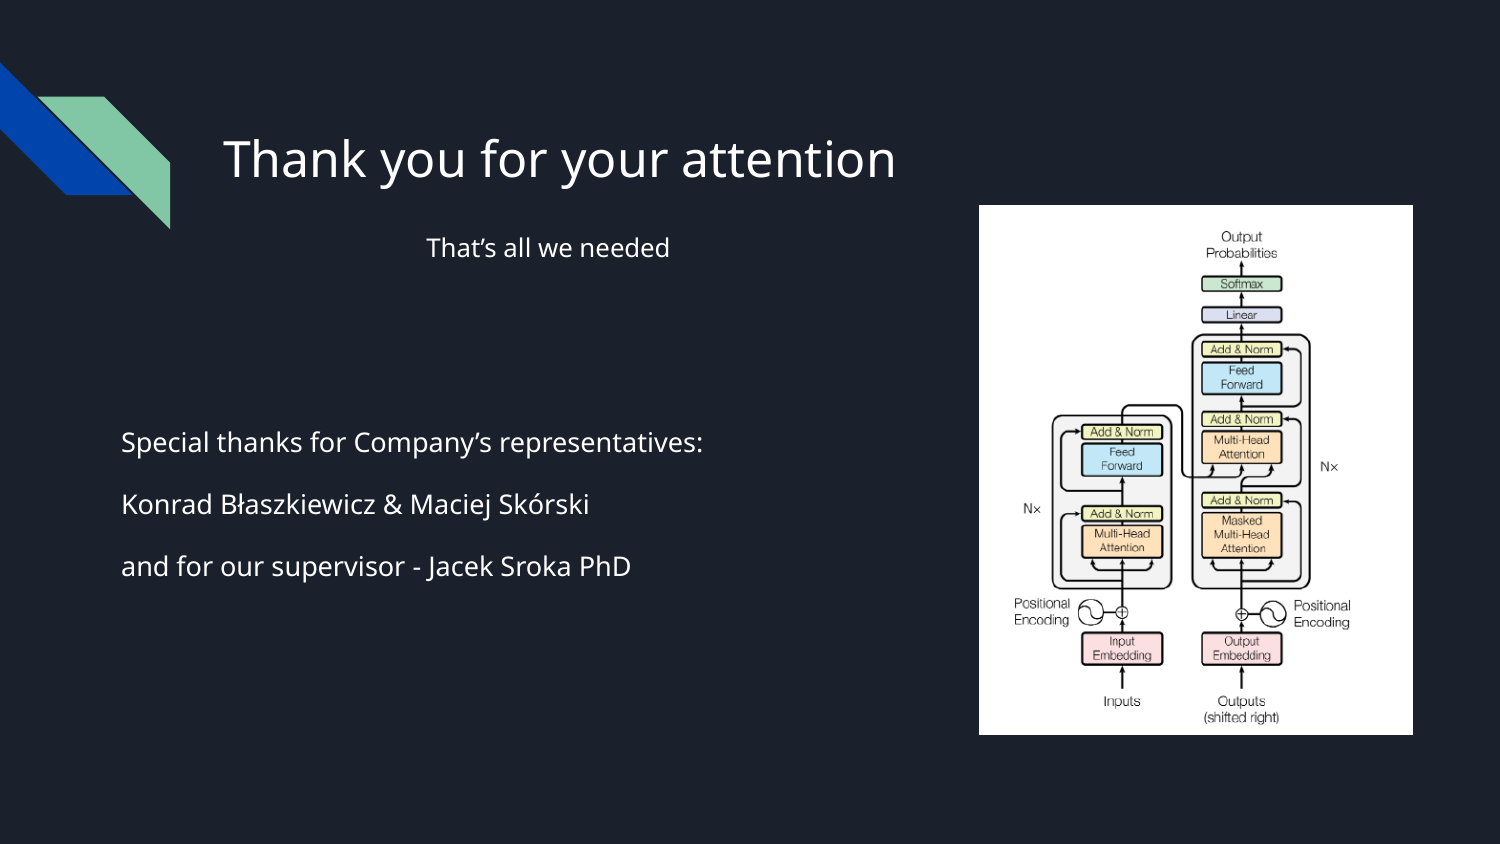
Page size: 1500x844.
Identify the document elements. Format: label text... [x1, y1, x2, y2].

list That’s all we needed [411, 211, 723, 278]
title Thank you for your attention [208, 112, 926, 263]
picture [979, 205, 1413, 735]
list Special thanks for Company’s representatives: Konrad Błaszkiewicz & Maciej Skórski and for our supervisor - Jacek Sroka PhD [105, 405, 880, 663]
